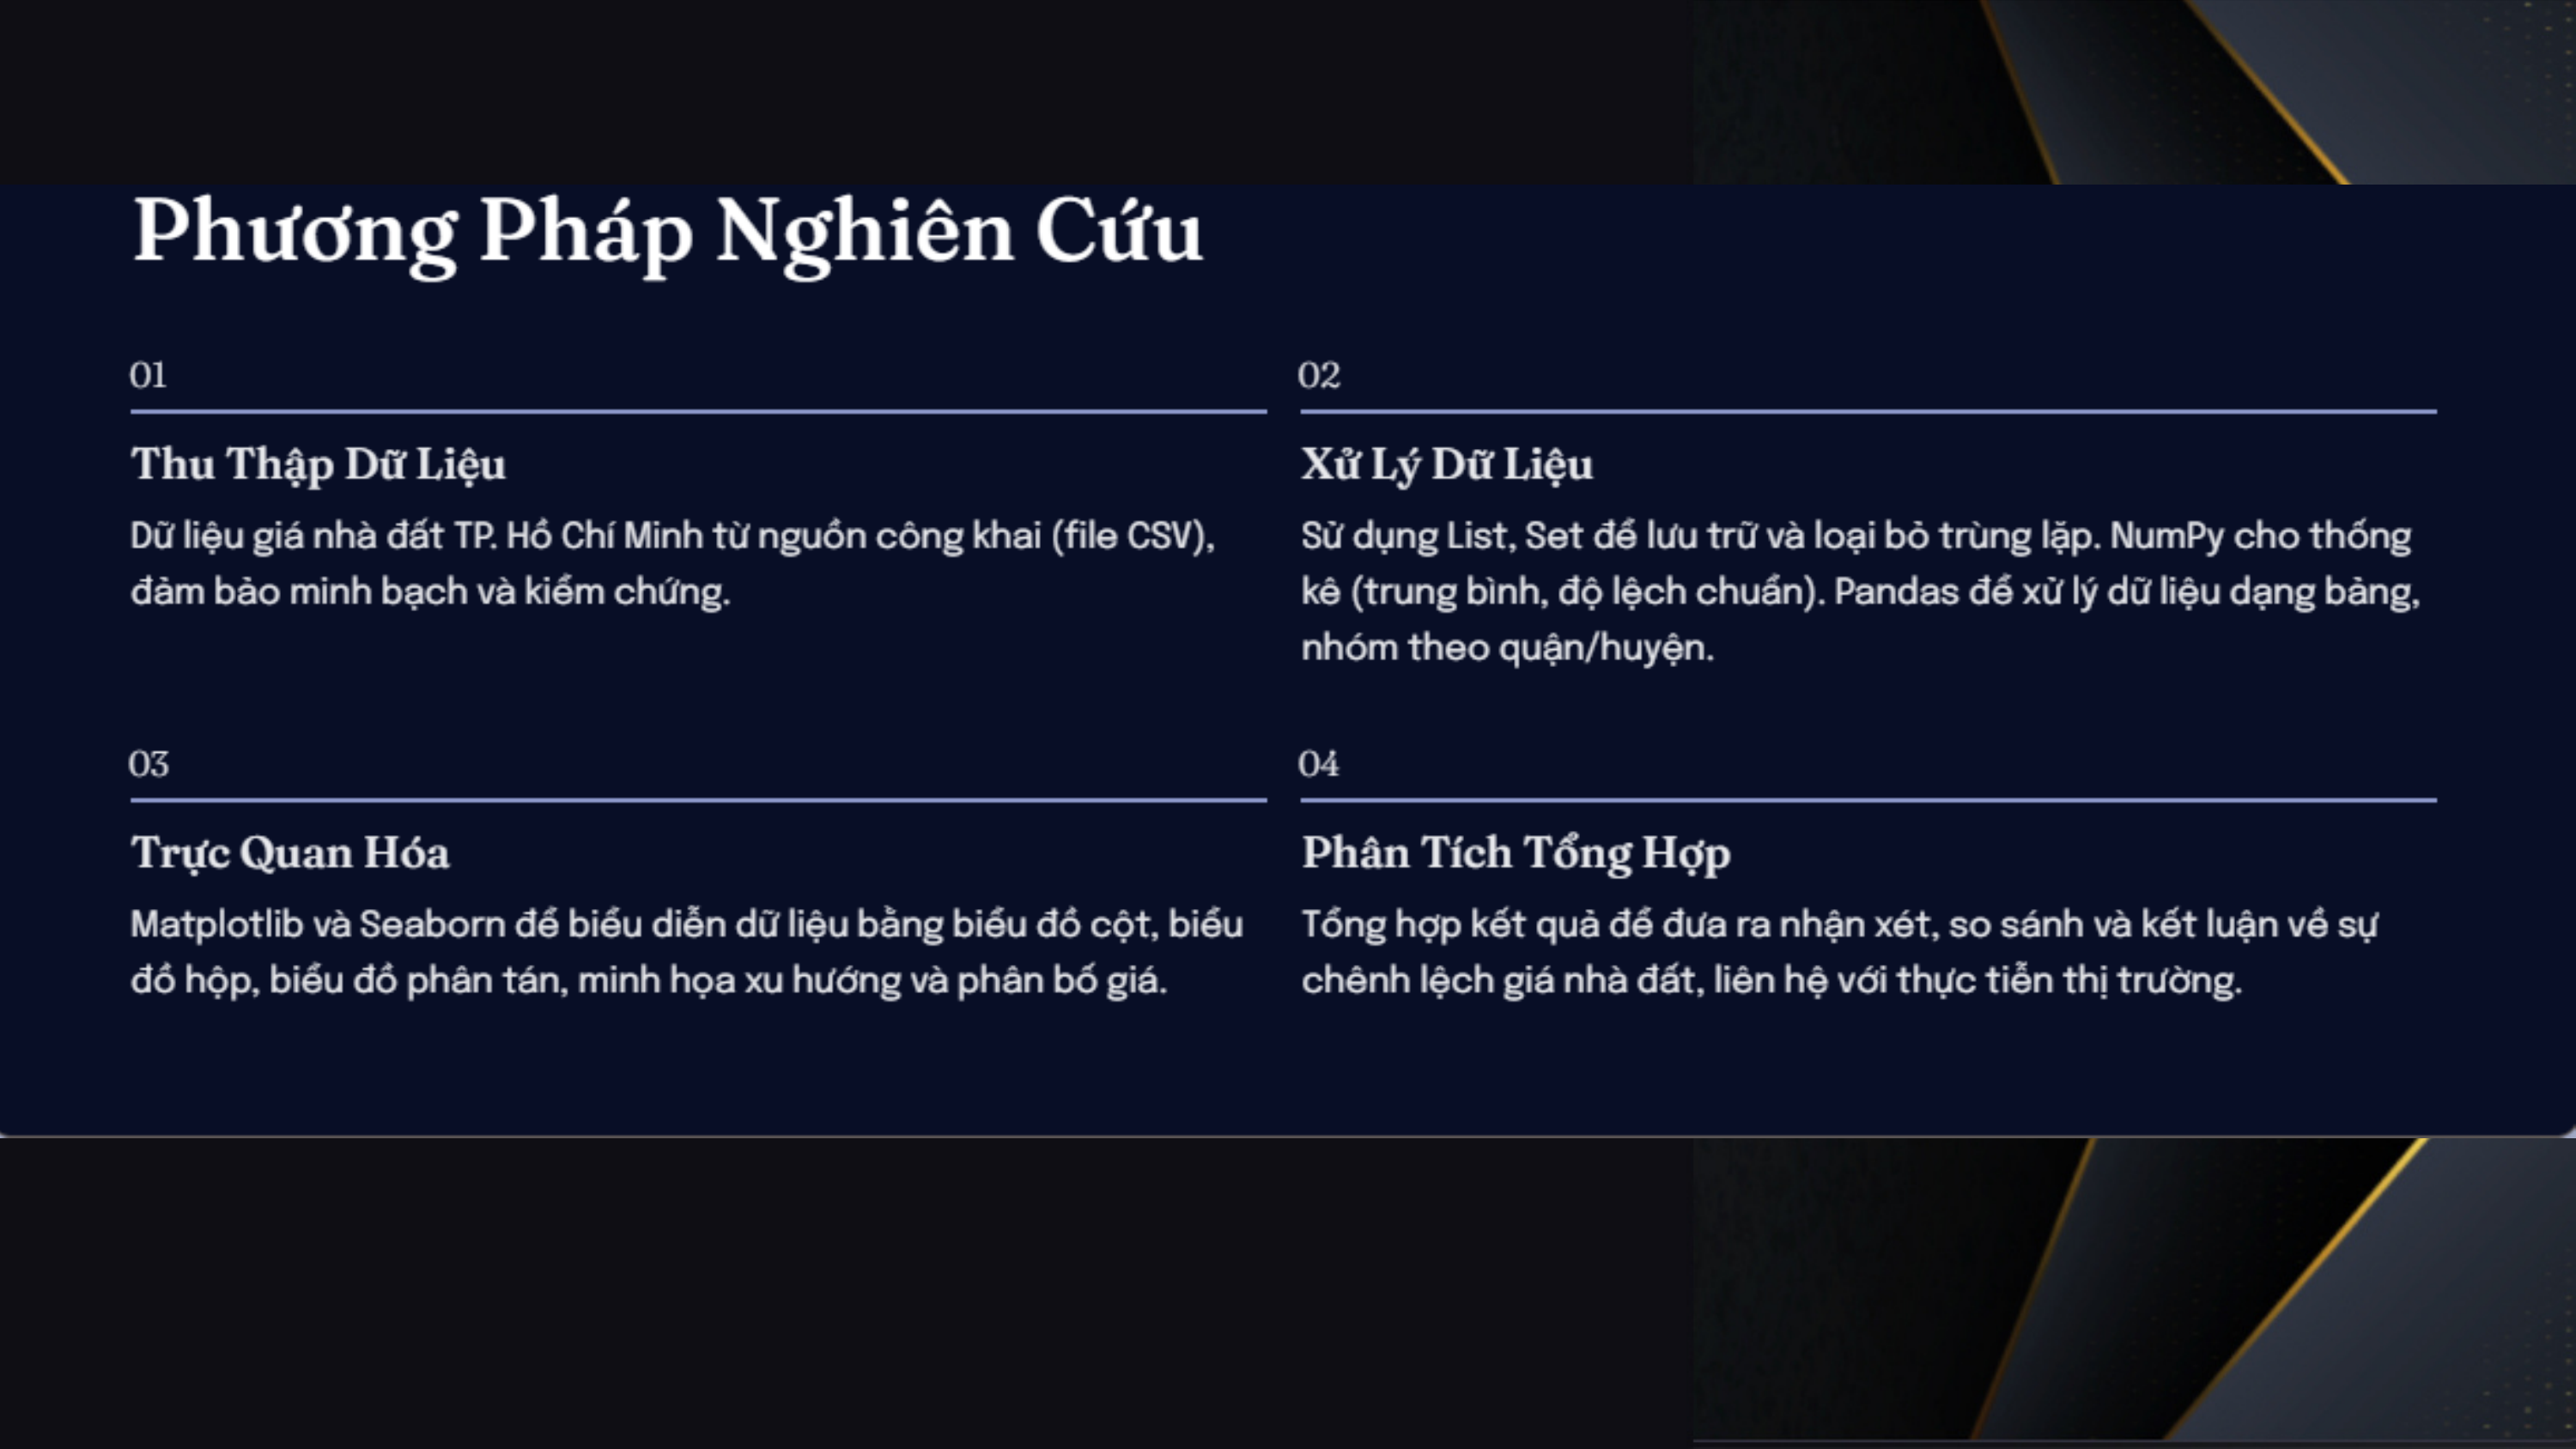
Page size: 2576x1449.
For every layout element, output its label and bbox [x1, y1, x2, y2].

text_box [0, 1138, 2576, 1449]
text_box [0, 185, 2576, 1138]
text_box [0, 0, 2576, 185]
